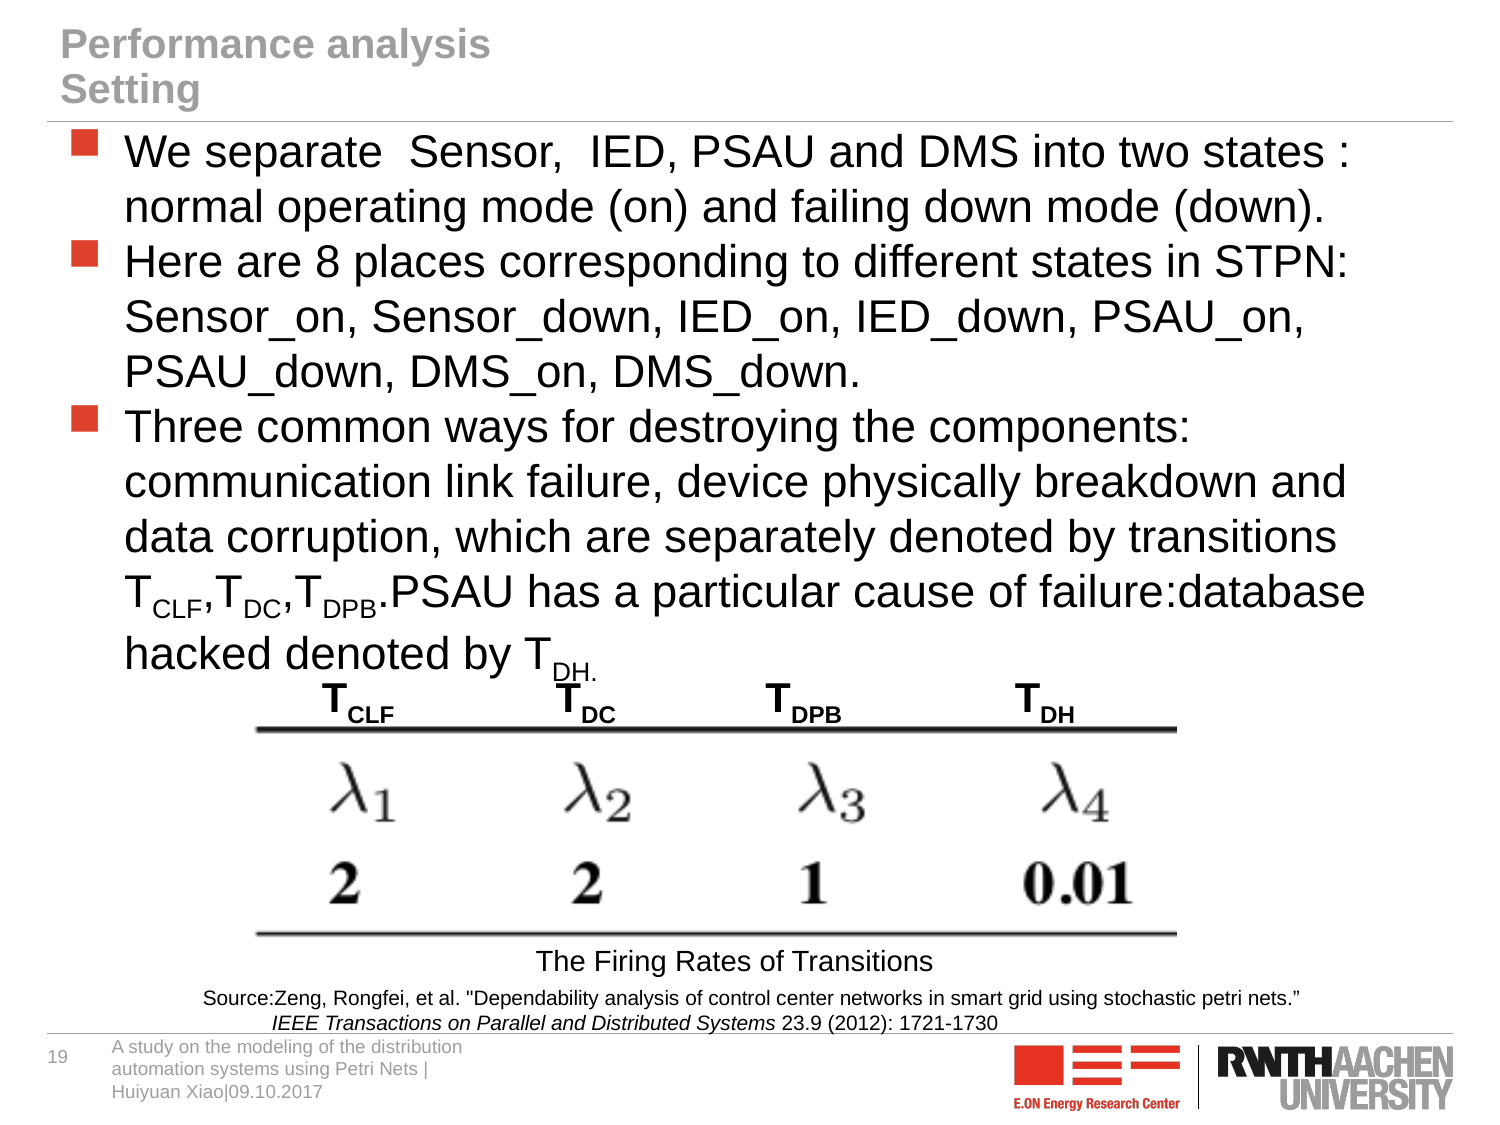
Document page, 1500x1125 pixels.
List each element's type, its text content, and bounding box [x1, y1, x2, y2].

text_box TCLF TDC TDPB TDH [321, 671, 1380, 728]
picture [239, 694, 1177, 955]
text_box Source:Zeng, Rongfei, et al. "Dependability analysis of control center networks in smart grid using stochastic petri nets.” IEEE Transactions on Parallel and Distributed Systems 23.9 (2012): 1721-1730 [202, 984, 1500, 1035]
text_box The Firing Rates of Transitions [535, 955, 947, 984]
list We separate Sensor, IED, PSAU and DMS into two states : normal operating mode (on) and failing down mode (down). Here are 8 places corresponding to different states in STPN: Sensor_on, Sensor_down, IED_on, IED_down, PSAU_on, PSAU_down, DMS_on, DMS_down. Three common ways for destroying the components: communication link failure, device physically breakdown and data corruption, which are separately denoted by transitions TCLF,TDC,TDPB.PSAU has a particular cause of failure:database hacked denoted by TDH. [67, 121, 1440, 720]
picture [1013, 1045, 1180, 1112]
picture [1218, 1046, 1453, 1111]
title Performance analysis Setting [59, 23, 1466, 113]
